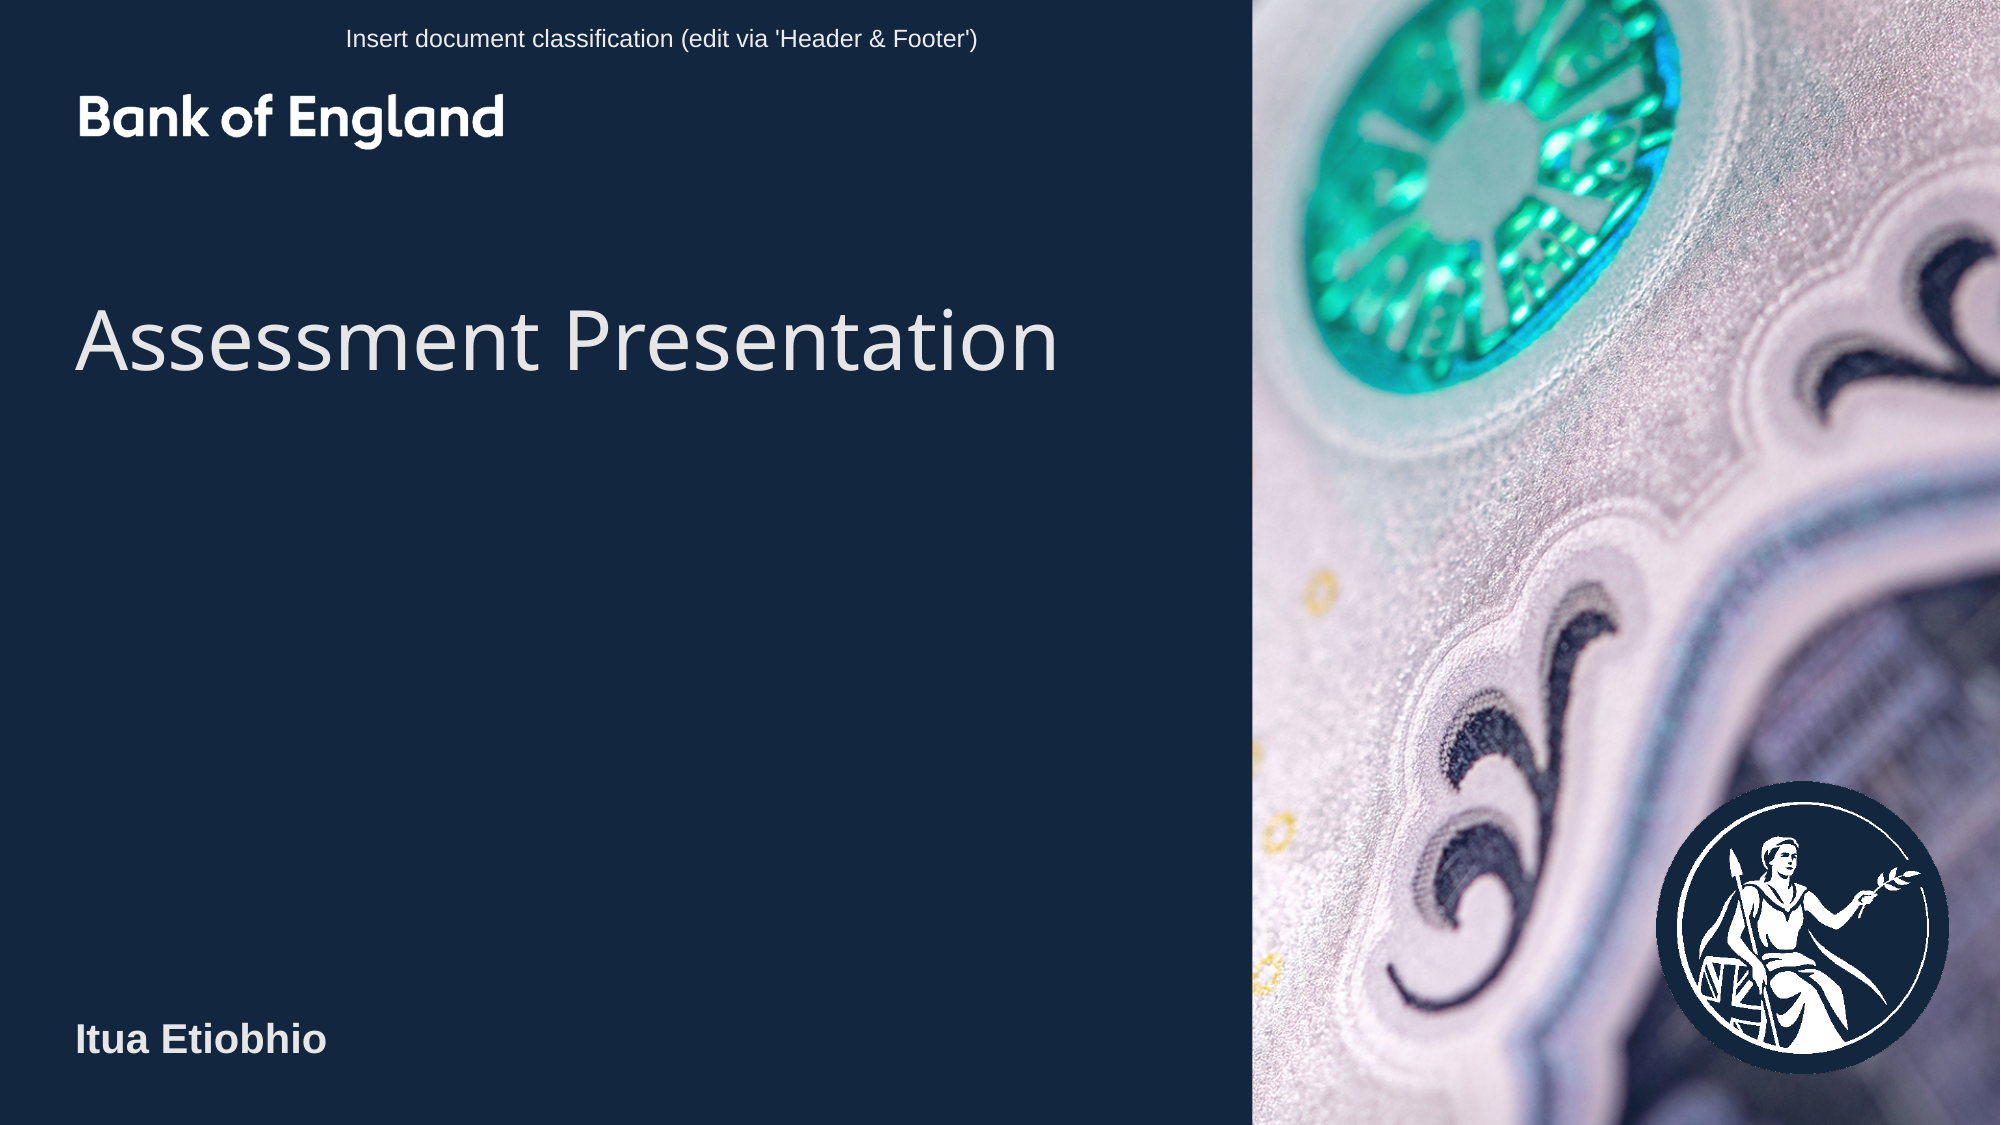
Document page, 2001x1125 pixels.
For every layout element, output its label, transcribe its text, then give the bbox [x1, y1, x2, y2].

list Assessment Presentation [75, 287, 1251, 901]
picture [53, 74, 529, 169]
footer Insert document classification (edit via 'Header & Footer') [75, 0, 1251, 76]
list Itua Etiobhio [75, 901, 1251, 1062]
picture [1252, 0, 2000, 1125]
